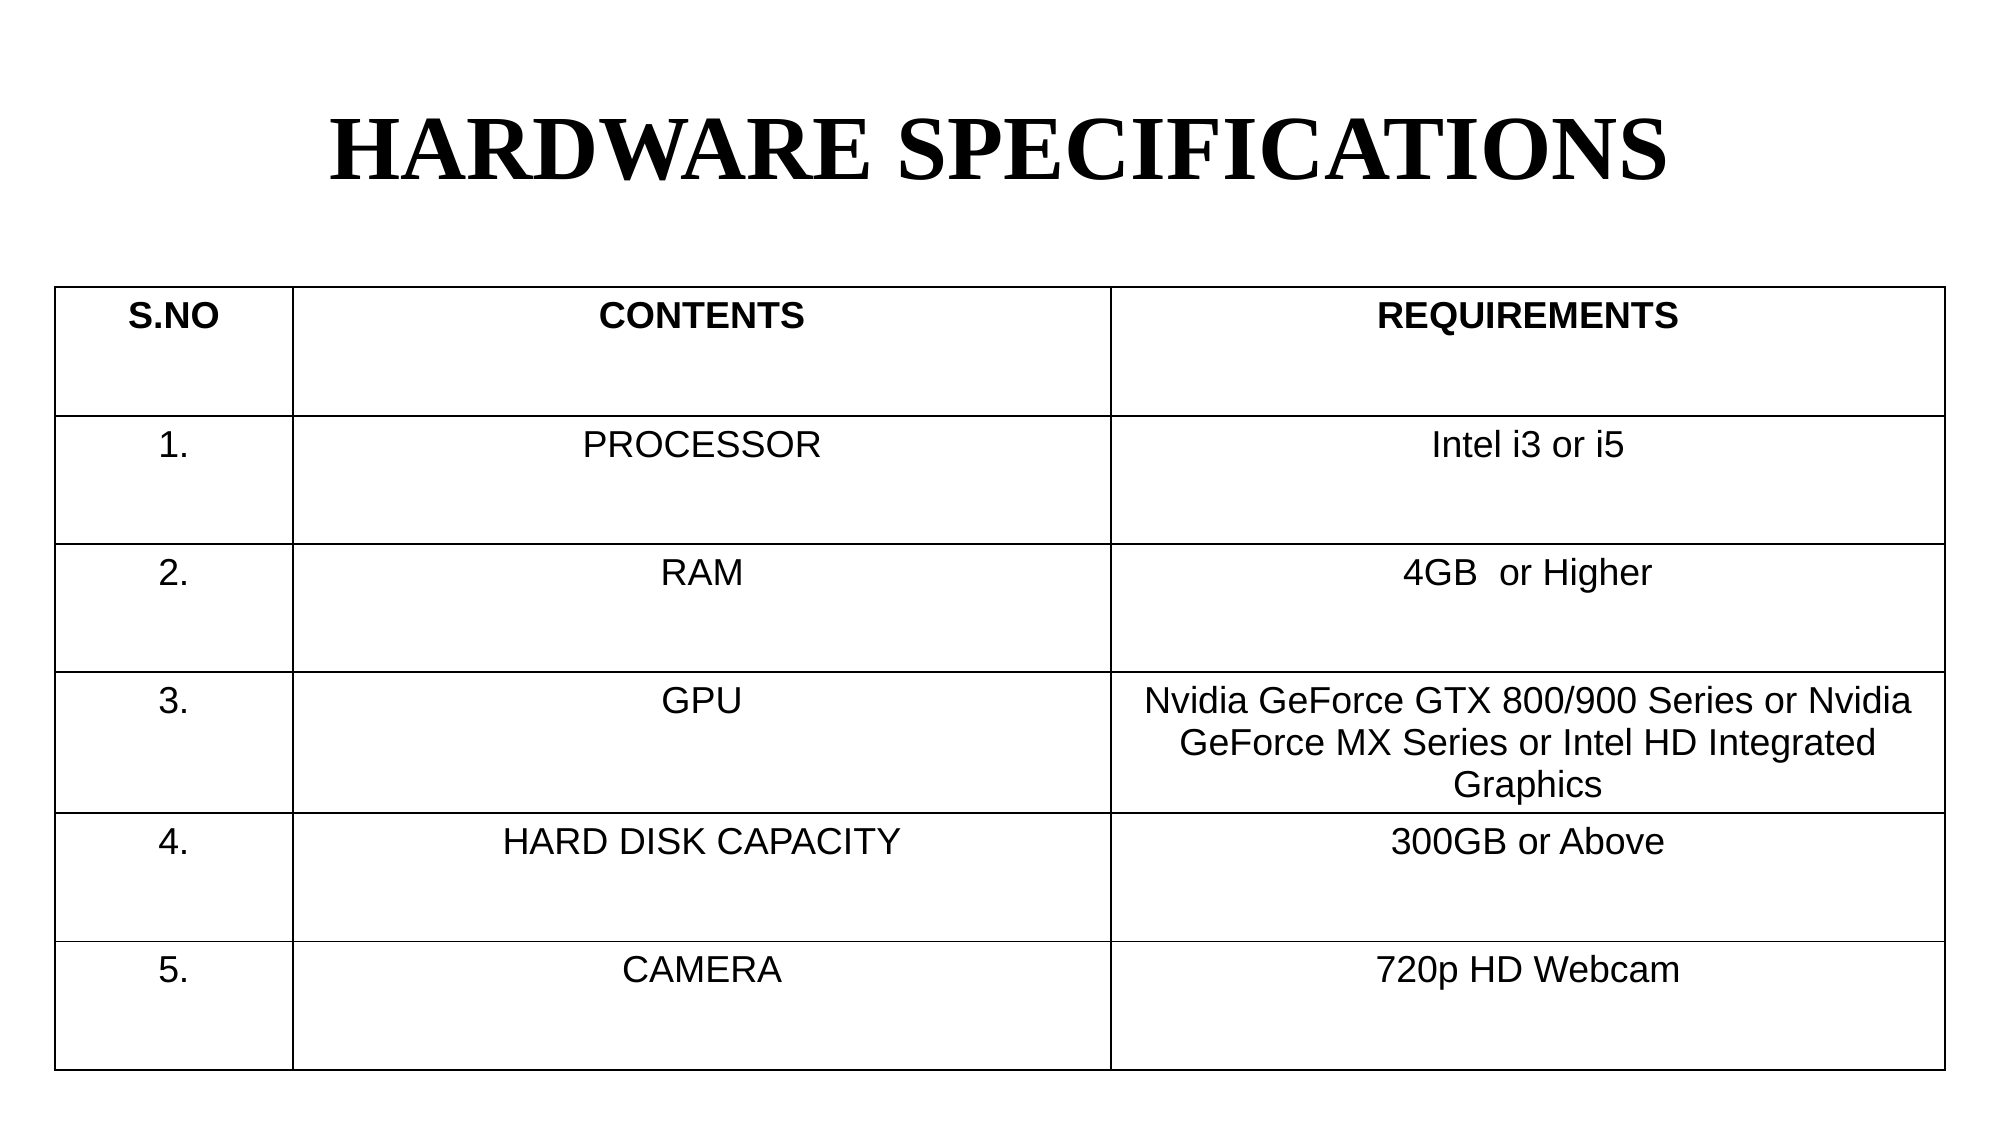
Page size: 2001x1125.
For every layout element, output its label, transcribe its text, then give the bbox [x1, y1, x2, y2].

title HARDWARE SPECIFICATIONS [137, 40, 1863, 259]
table_cell CAMERA [294, 942, 1110, 1069]
table_cell 720p HD Webcam [1112, 942, 1944, 1069]
table_cell 300GB or Above [1112, 814, 1944, 941]
table_cell 4GB or Higher [1112, 545, 1944, 671]
table_cell HARD DISK CAPACITY [294, 814, 1110, 941]
table_cell 5. [56, 942, 292, 1069]
table_cell Intel i3 or i5 [1112, 417, 1944, 543]
table_cell Nvidia GeForce GTX 800/900 Series or Nvidia GeForce MX Series or Intel HD Integrated Graphics [1112, 673, 1944, 812]
table_cell RAM [294, 545, 1110, 671]
table_cell 1. [56, 417, 292, 543]
table_cell 2. [56, 545, 292, 671]
table_cell GPU [294, 673, 1110, 812]
table_cell 3. [56, 673, 292, 812]
table_header REQUIREMENTS [1112, 288, 1944, 415]
table_header CONTENTS [294, 288, 1110, 415]
table_header S.NO [56, 288, 292, 415]
table_cell 4. [56, 814, 292, 941]
table_cell PROCESSOR [294, 417, 1110, 543]
